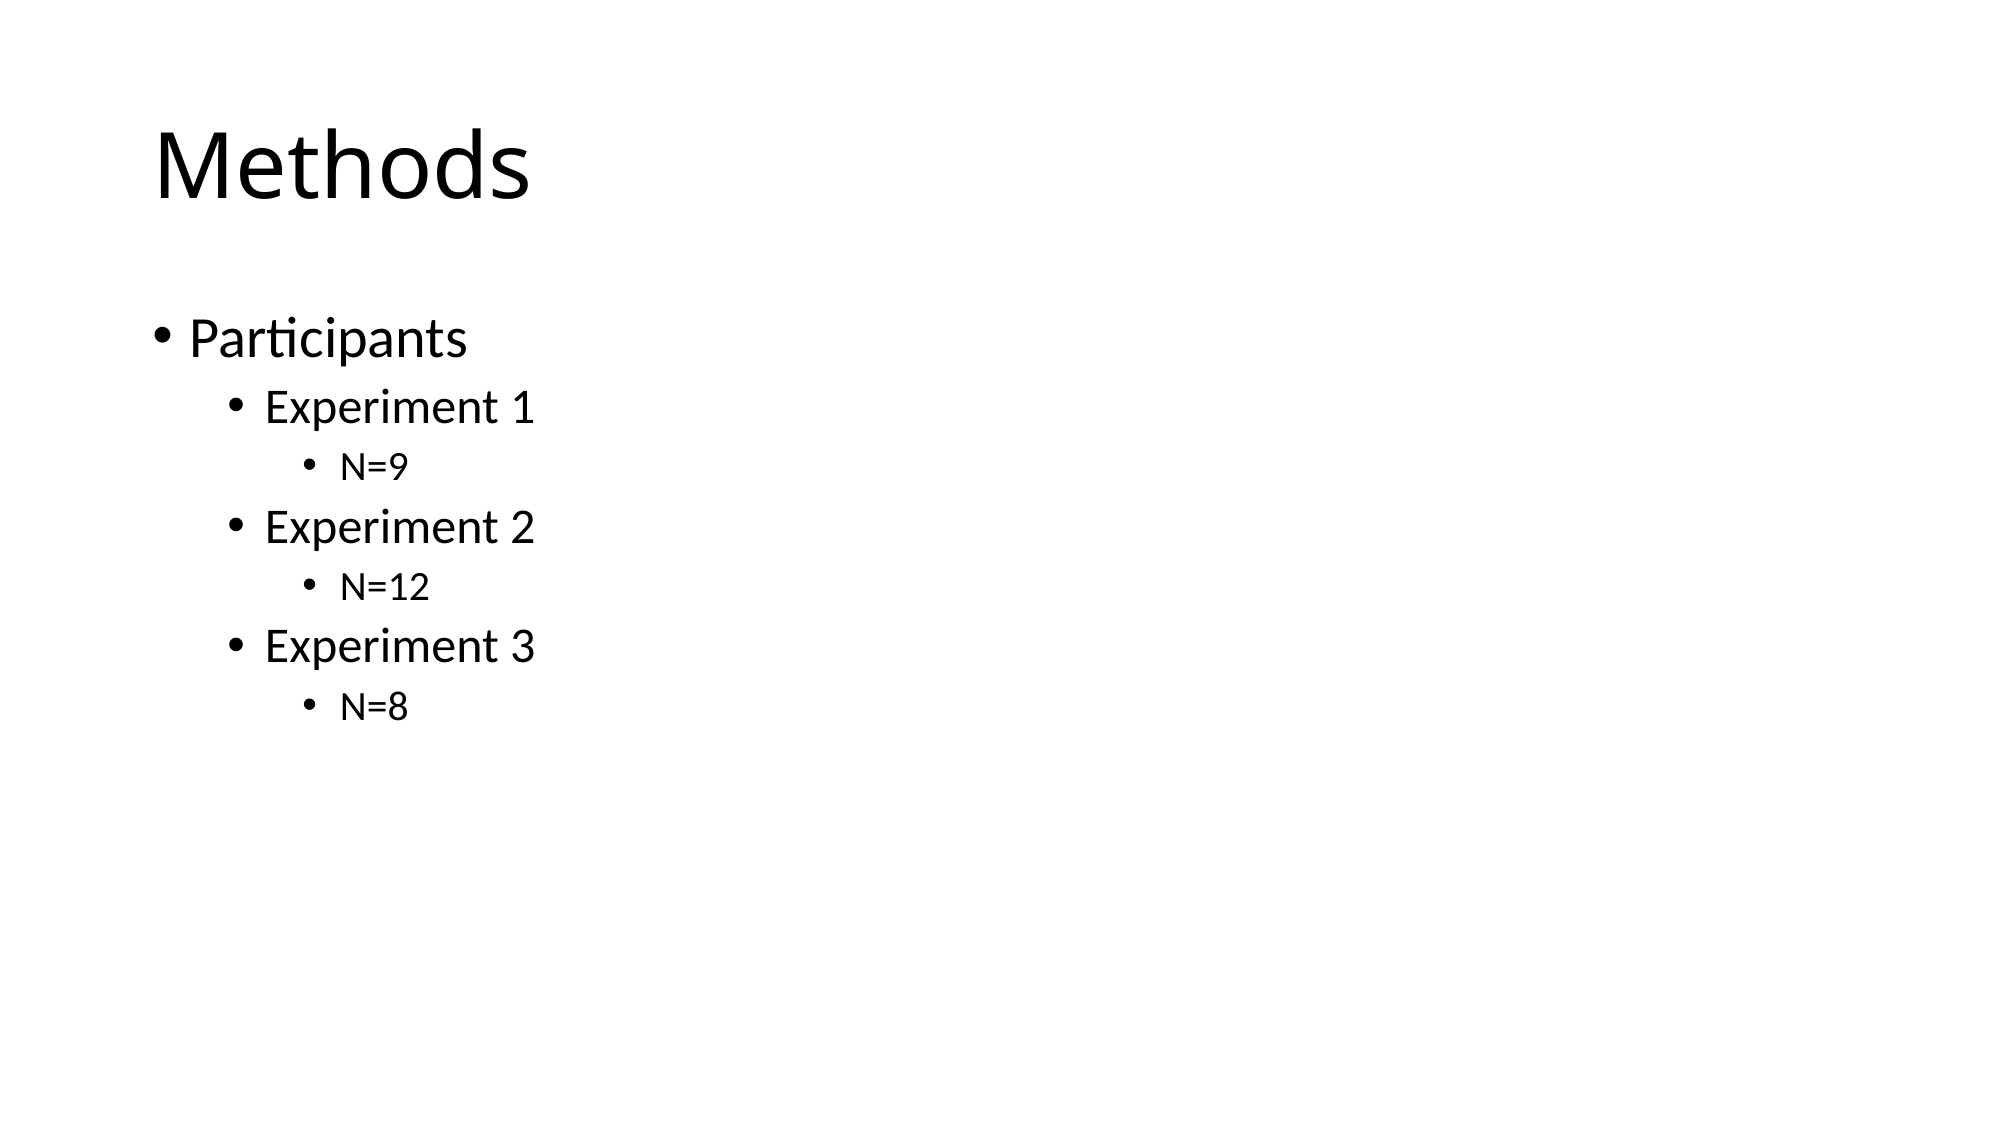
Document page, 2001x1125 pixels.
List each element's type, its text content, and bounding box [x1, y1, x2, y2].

list Participants Experiment 1 N=9 Experiment 2 N=12 Experiment 3 N=8 [137, 299, 1863, 1014]
title Methods [137, 59, 1863, 278]
